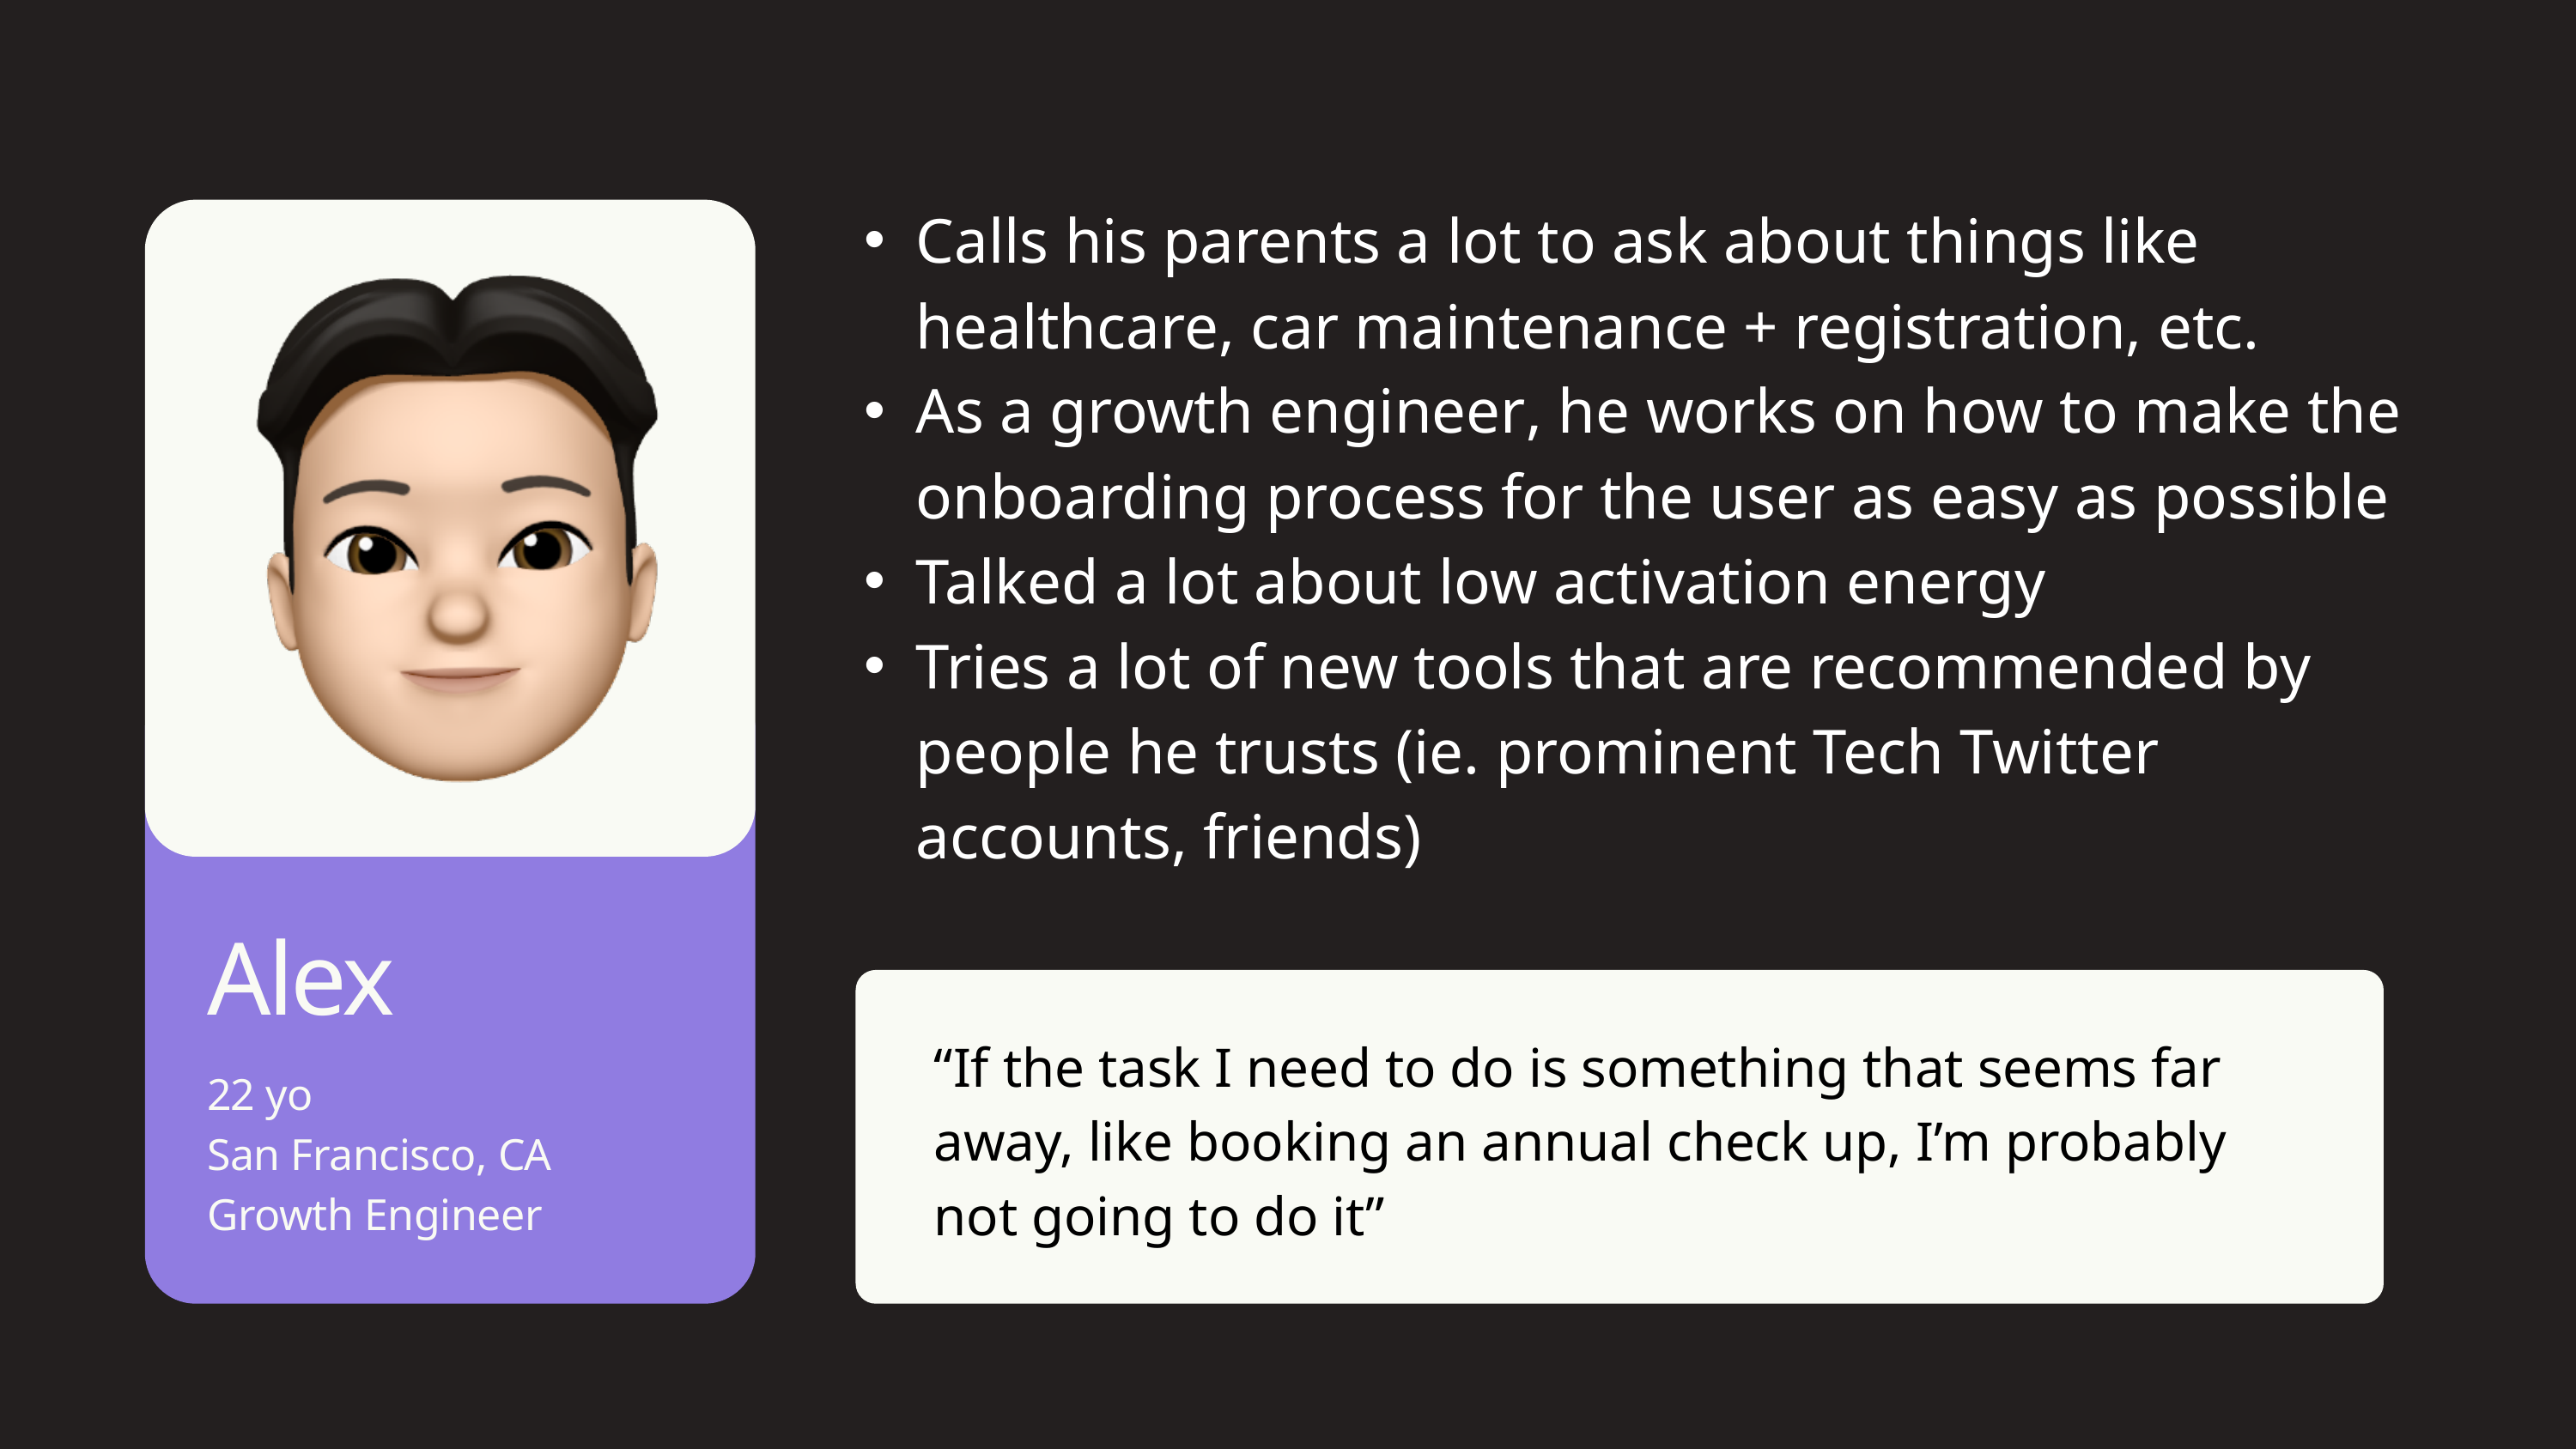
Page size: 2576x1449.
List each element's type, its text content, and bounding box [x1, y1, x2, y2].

text_box Calls his parents a lot to ask about things like healthcare, car maintenance + registration, etc. As a growth engineer, he works on how to make the onboarding process for the user as easy as possible Talked a lot about low activation energy Tries a lot of new tools that are recommended by people he trusts (ie. prominent Tech Twitter accounts, friends) [812, 190, 2432, 871]
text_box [144, 199, 756, 858]
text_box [144, 863, 756, 1304]
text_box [855, 969, 2385, 1304]
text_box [206, 911, 694, 1234]
